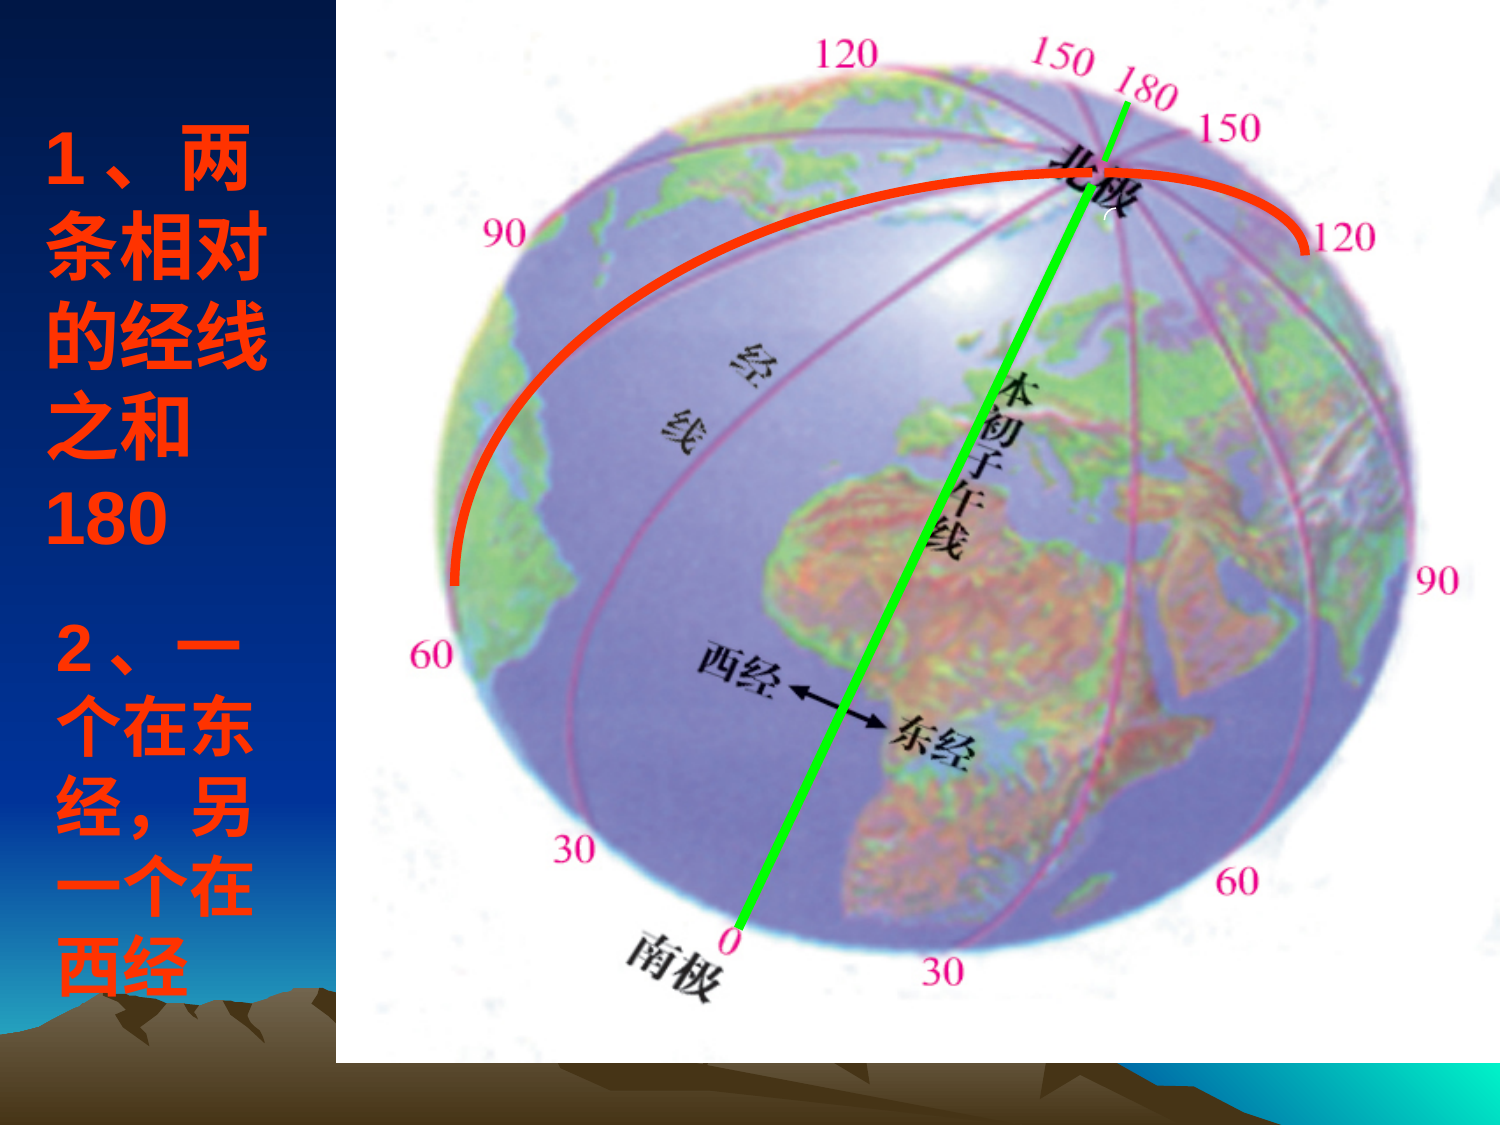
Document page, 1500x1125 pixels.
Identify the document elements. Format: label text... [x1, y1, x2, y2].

text_box 2、一个在东经，另一个在西经 [41, 597, 313, 1013]
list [336, 0, 1500, 1064]
text_box 1、两条相对的经线之和180 [29, 101, 325, 695]
